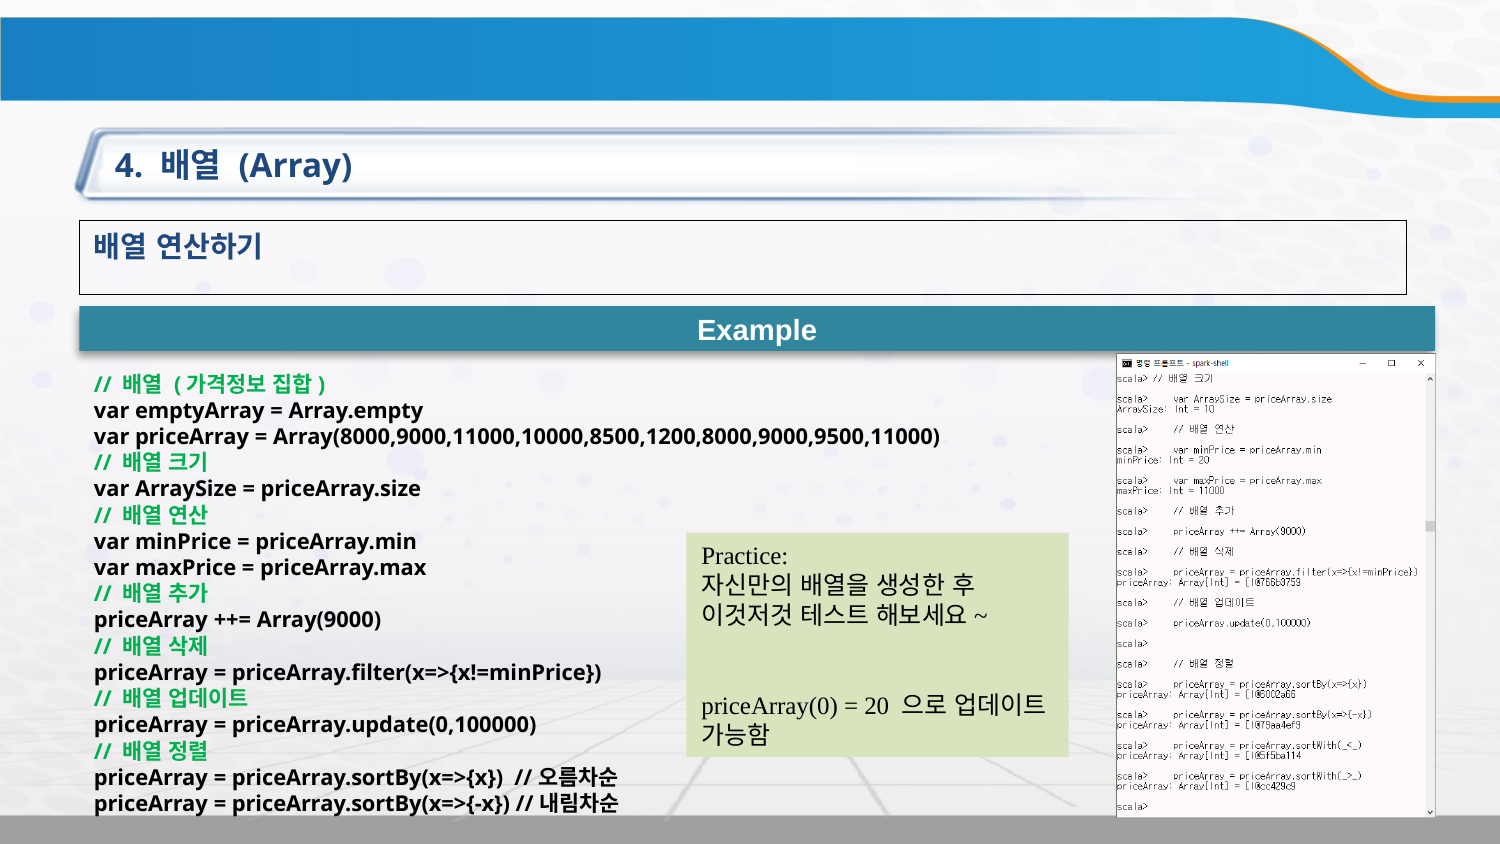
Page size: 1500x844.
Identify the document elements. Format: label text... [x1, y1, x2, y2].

picture [0, 0, 1500, 844]
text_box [74, 126, 1289, 208]
text_box Practice: 자신만의 배열을 생성한 후 이것저것 테스트 해보세요~ priceArray(0) = 20 으로 업데이트 가능함 [686, 532, 1069, 757]
text_box 3. Scala 자료형 [29, 0, 1175, 103]
text_box Example [77, 304, 1437, 353]
text_box // 배열 (가격정보 집합) var emptyArray = Array.empty var priceArray = Array(8000,9000,11000,10000,8500,1200,8000,9000,9500,11000) // 배열 크기 var ArraySize = priceArray.size // 배열 연산 var minPrice = priceArray.min var maxPrice = priceArray.max // 배열 추가 priceArray ++= Array(9000) // 배열 삭제 priceArray = priceArray.filter(x=>{x!=minPrice}) // 배열 업데이트 priceArray = priceArray.update(0,100000) // 배열 정렬 priceArray = priceArray.sortBy(x=>{x}) //오름차순 priceArray = priceArray.sortBy(x=>{-x}) //내림차순 [79, 362, 1112, 824]
text_box 배열 연산하기 [79, 220, 1407, 295]
